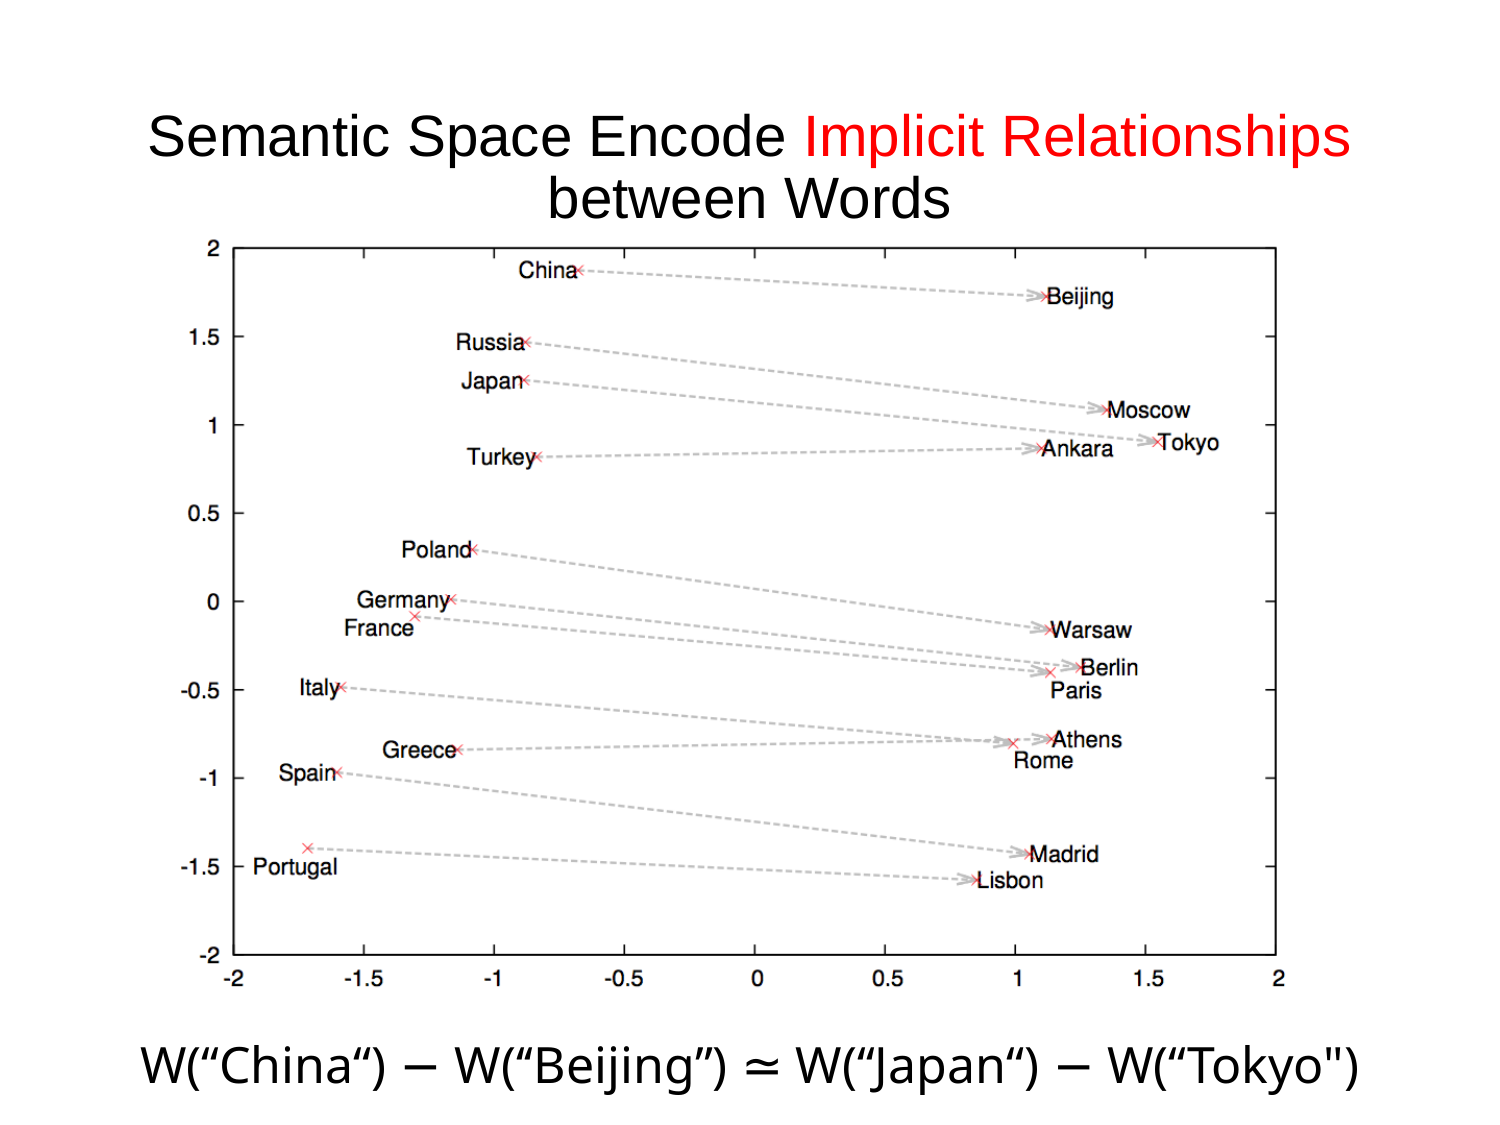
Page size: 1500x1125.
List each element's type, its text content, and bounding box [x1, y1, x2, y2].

picture [154, 235, 1308, 1007]
text_box W(‘‘China“) − W(‘‘Beijing”) ≃ W(‘‘Japan“) − W(‘‘Tokyo") [0, 1026, 1500, 1102]
title Semantic Space Encode Implicit Relationships between Words [103, 59, 1397, 278]
